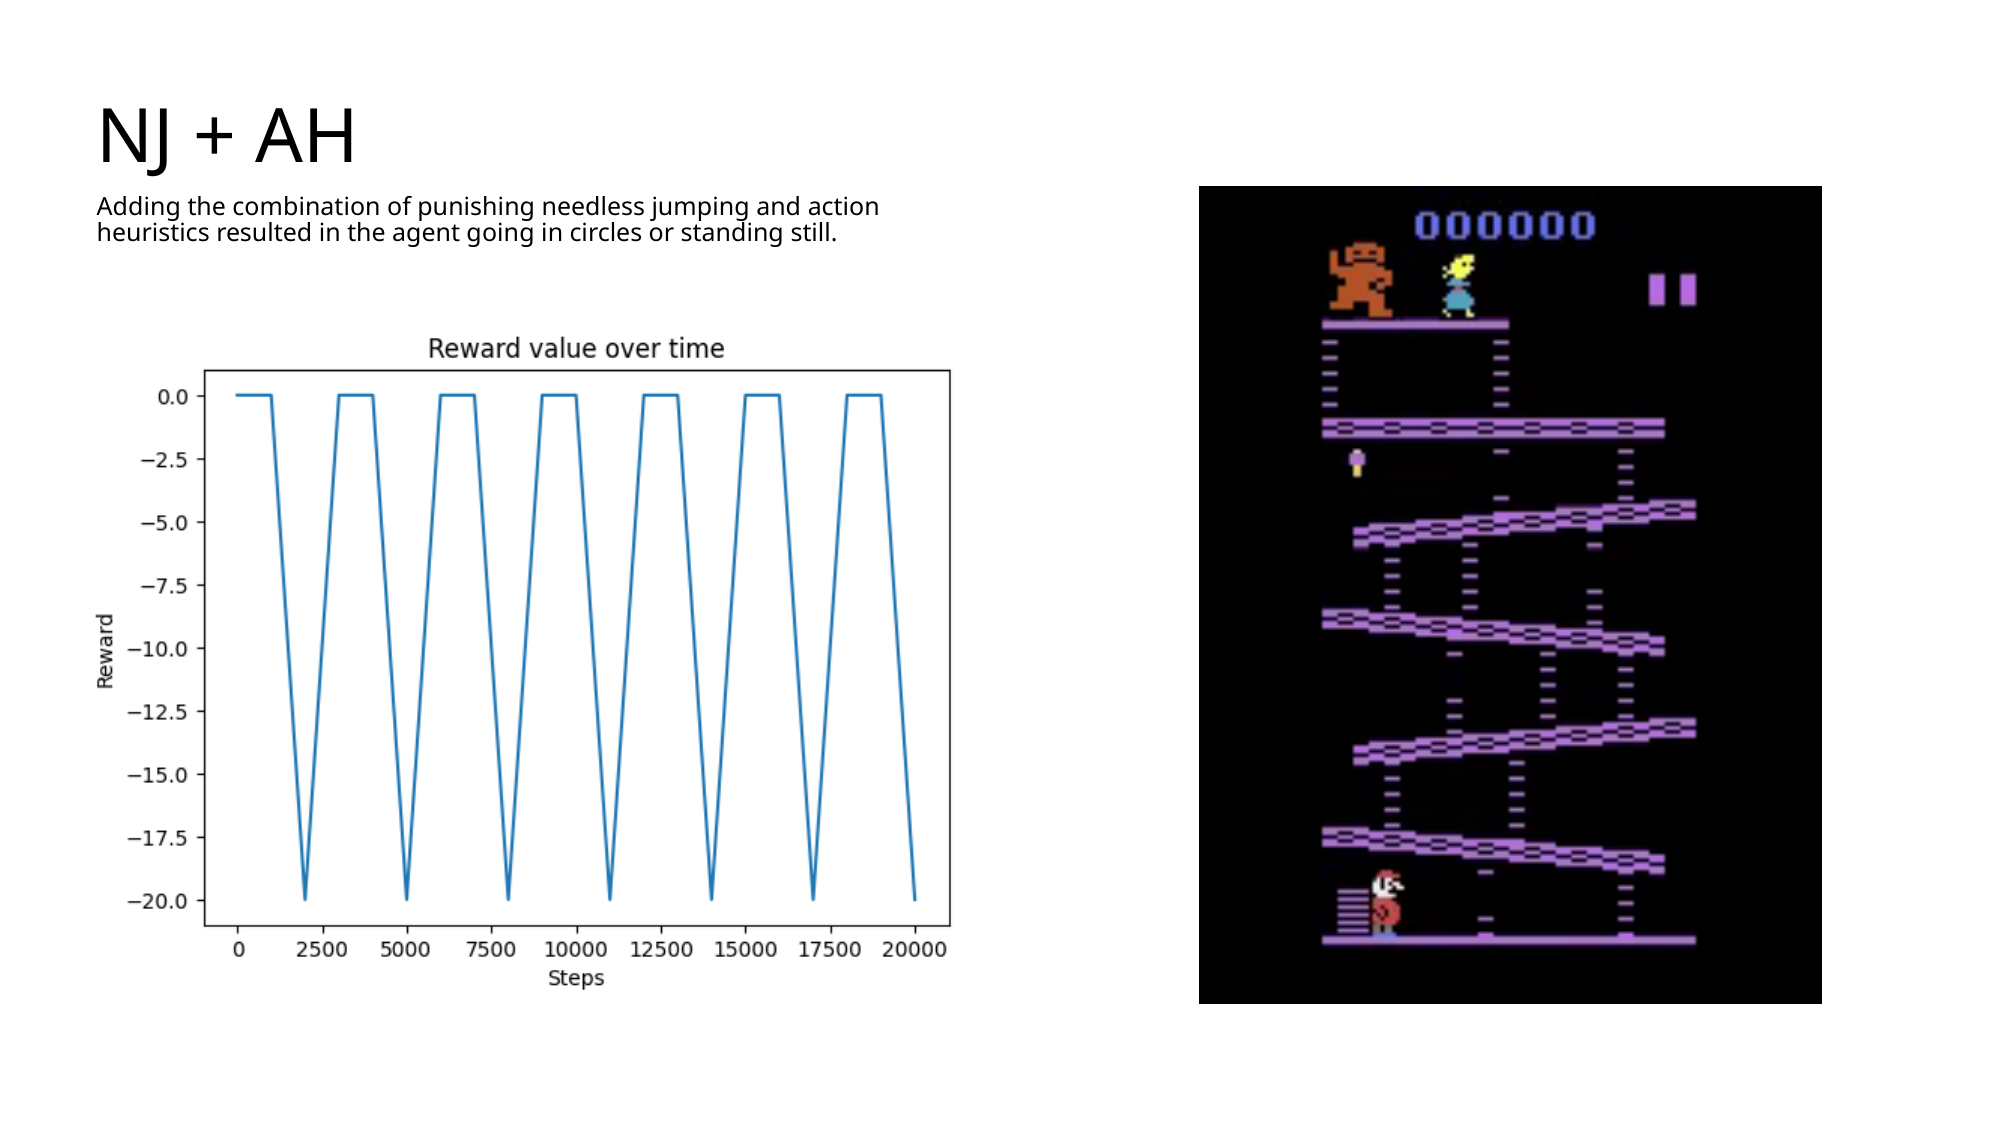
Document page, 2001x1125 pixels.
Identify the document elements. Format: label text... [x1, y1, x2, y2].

title NJ + AH [81, 64, 1338, 186]
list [1197, 185, 1823, 1006]
text_box Adding the combination of punishing needless jumping and action heuristics resulted in the agent going in circles or standing still. [81, 185, 1000, 308]
picture [81, 321, 963, 1006]
